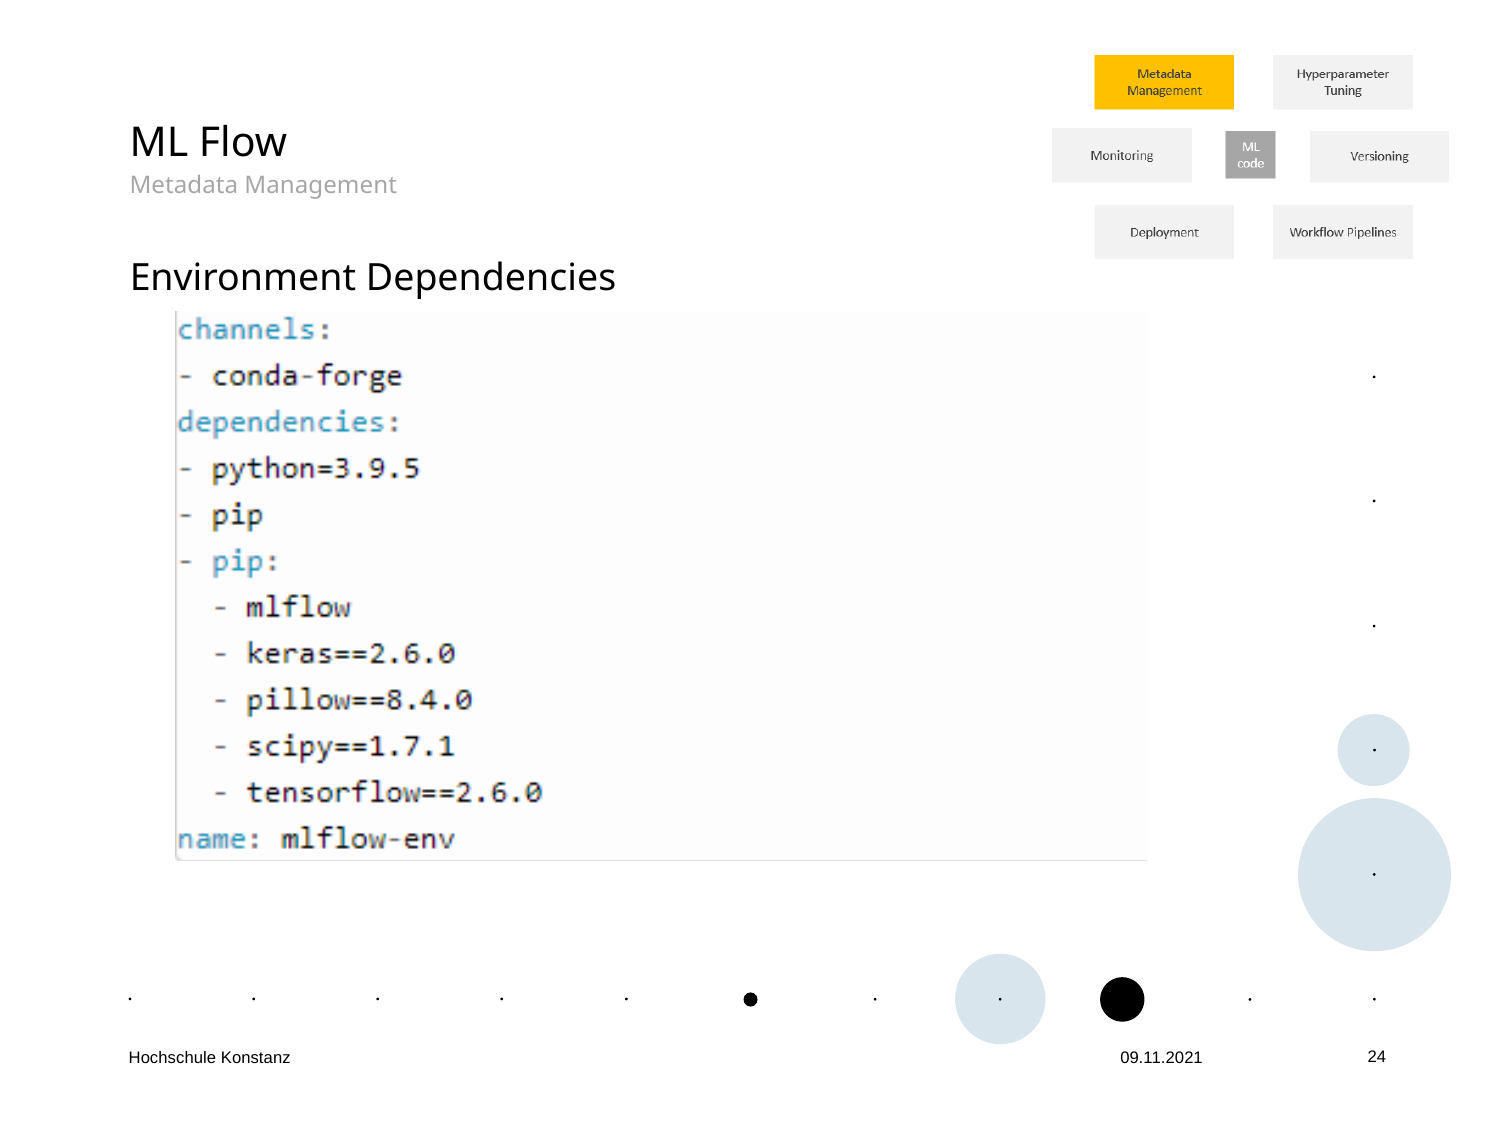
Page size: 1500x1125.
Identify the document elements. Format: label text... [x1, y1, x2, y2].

list ML Flow Metadata Management [114, 107, 1031, 207]
picture [1036, 37, 1465, 277]
list Environment Dependencies [115, 245, 1251, 880]
picture [166, 311, 1148, 861]
